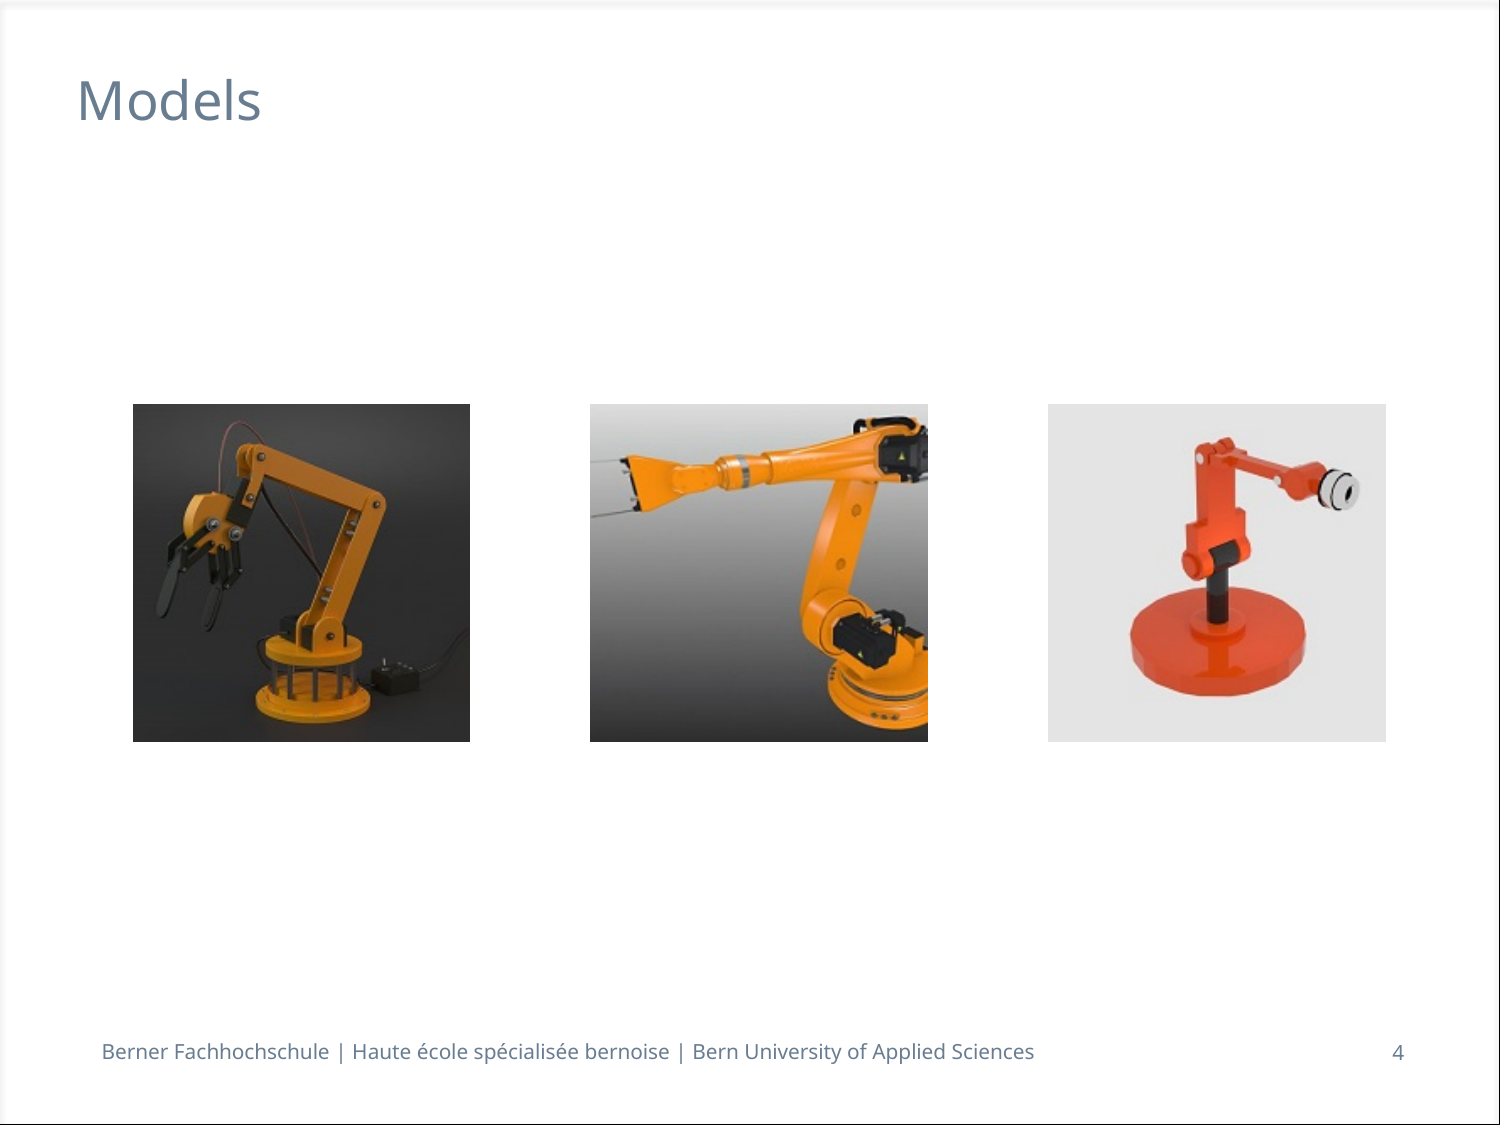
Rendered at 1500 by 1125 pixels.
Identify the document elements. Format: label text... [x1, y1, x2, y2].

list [1048, 404, 1386, 742]
slide_number 4 [1109, 1023, 1404, 1084]
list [132, 404, 470, 742]
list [590, 404, 928, 742]
title Models [76, 59, 1418, 148]
